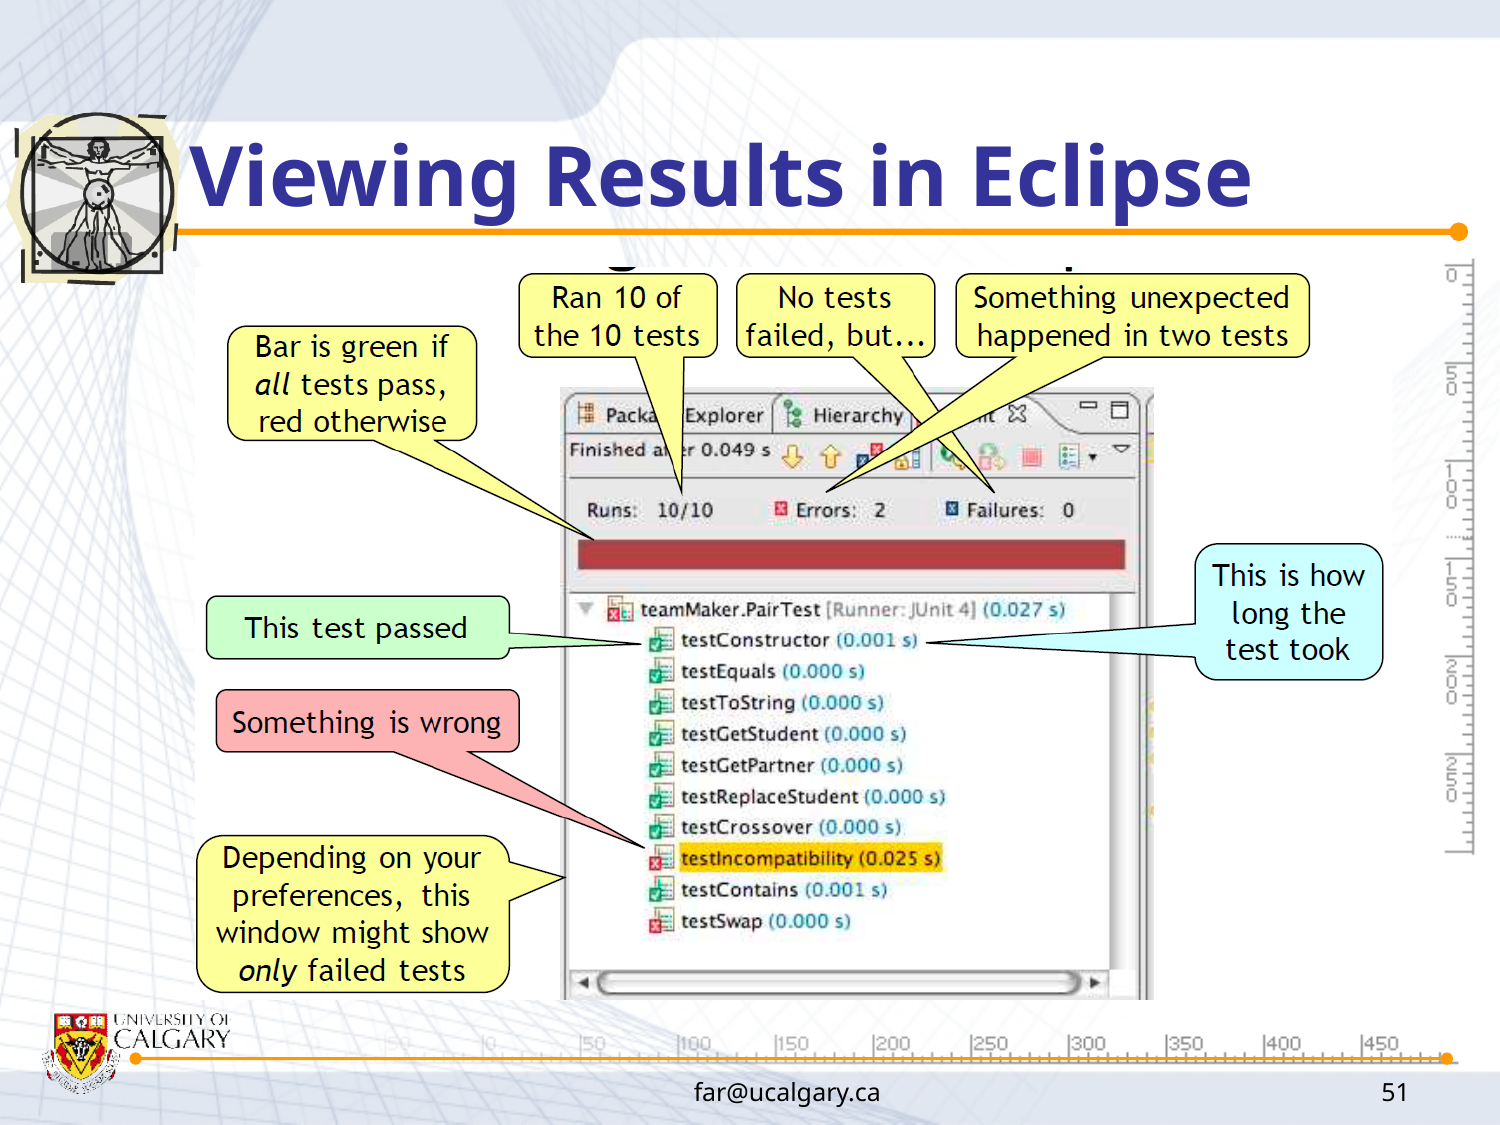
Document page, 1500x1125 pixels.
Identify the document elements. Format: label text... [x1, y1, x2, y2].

slide_number 51 [1112, 1051, 1426, 1118]
footer far@ucalgary.ca [549, 1051, 1026, 1118]
picture [0, 0, 1500, 1125]
title Viewing Results in Eclipse [174, 42, 1468, 231]
